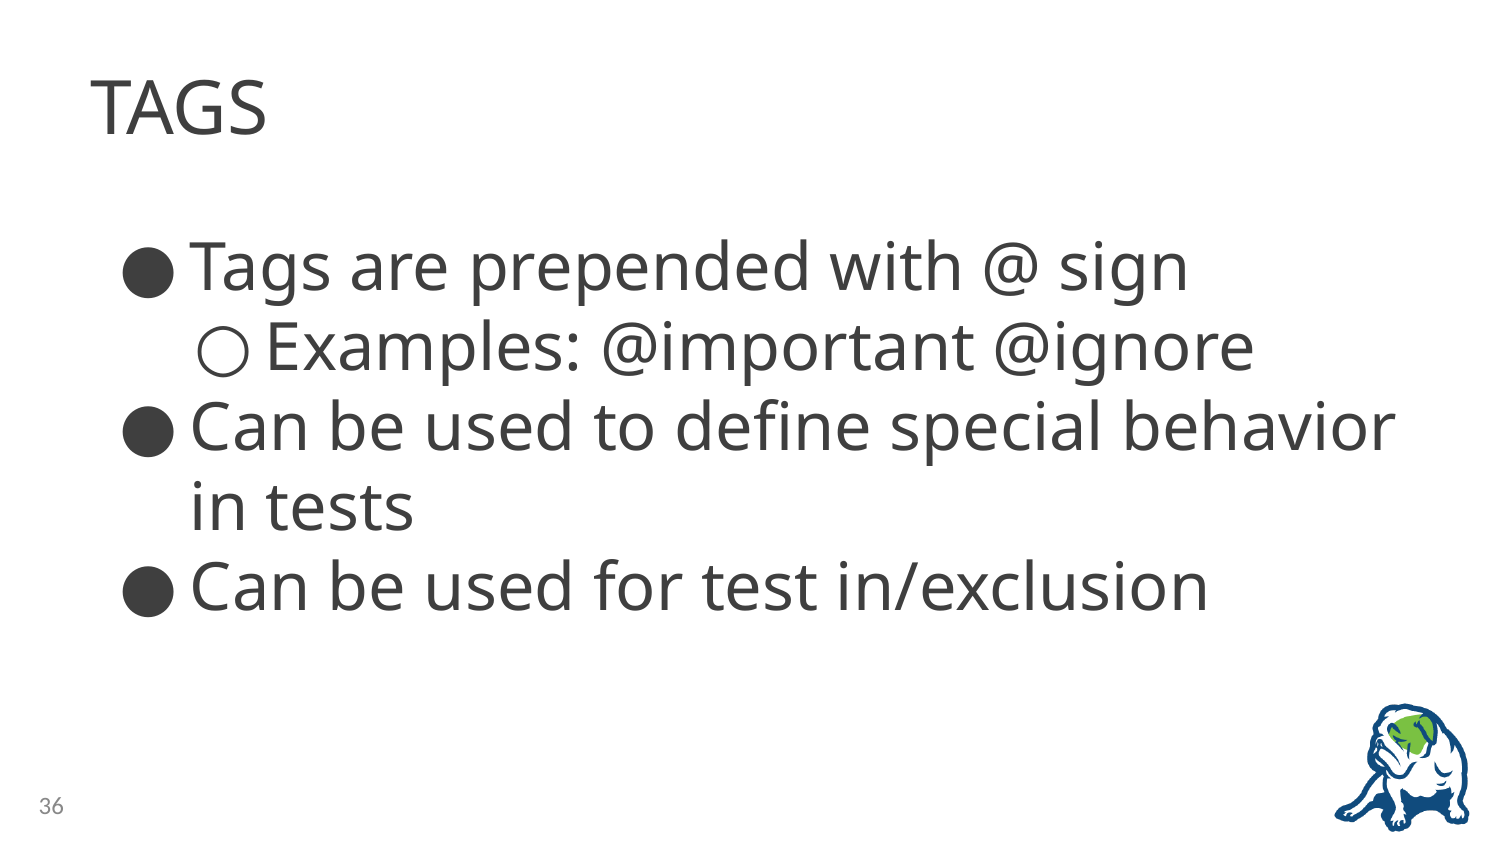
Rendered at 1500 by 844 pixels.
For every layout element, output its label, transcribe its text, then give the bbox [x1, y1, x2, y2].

title TAGS [75, 33, 1425, 175]
picture [1334, 700, 1470, 835]
text_box Tags are prepended with @ sign Examples: @important @ignore Can be used to define special behavior in tests Can be used for test in/exclusion [99, 216, 1450, 711]
slide_number 36 [23, 782, 374, 827]
